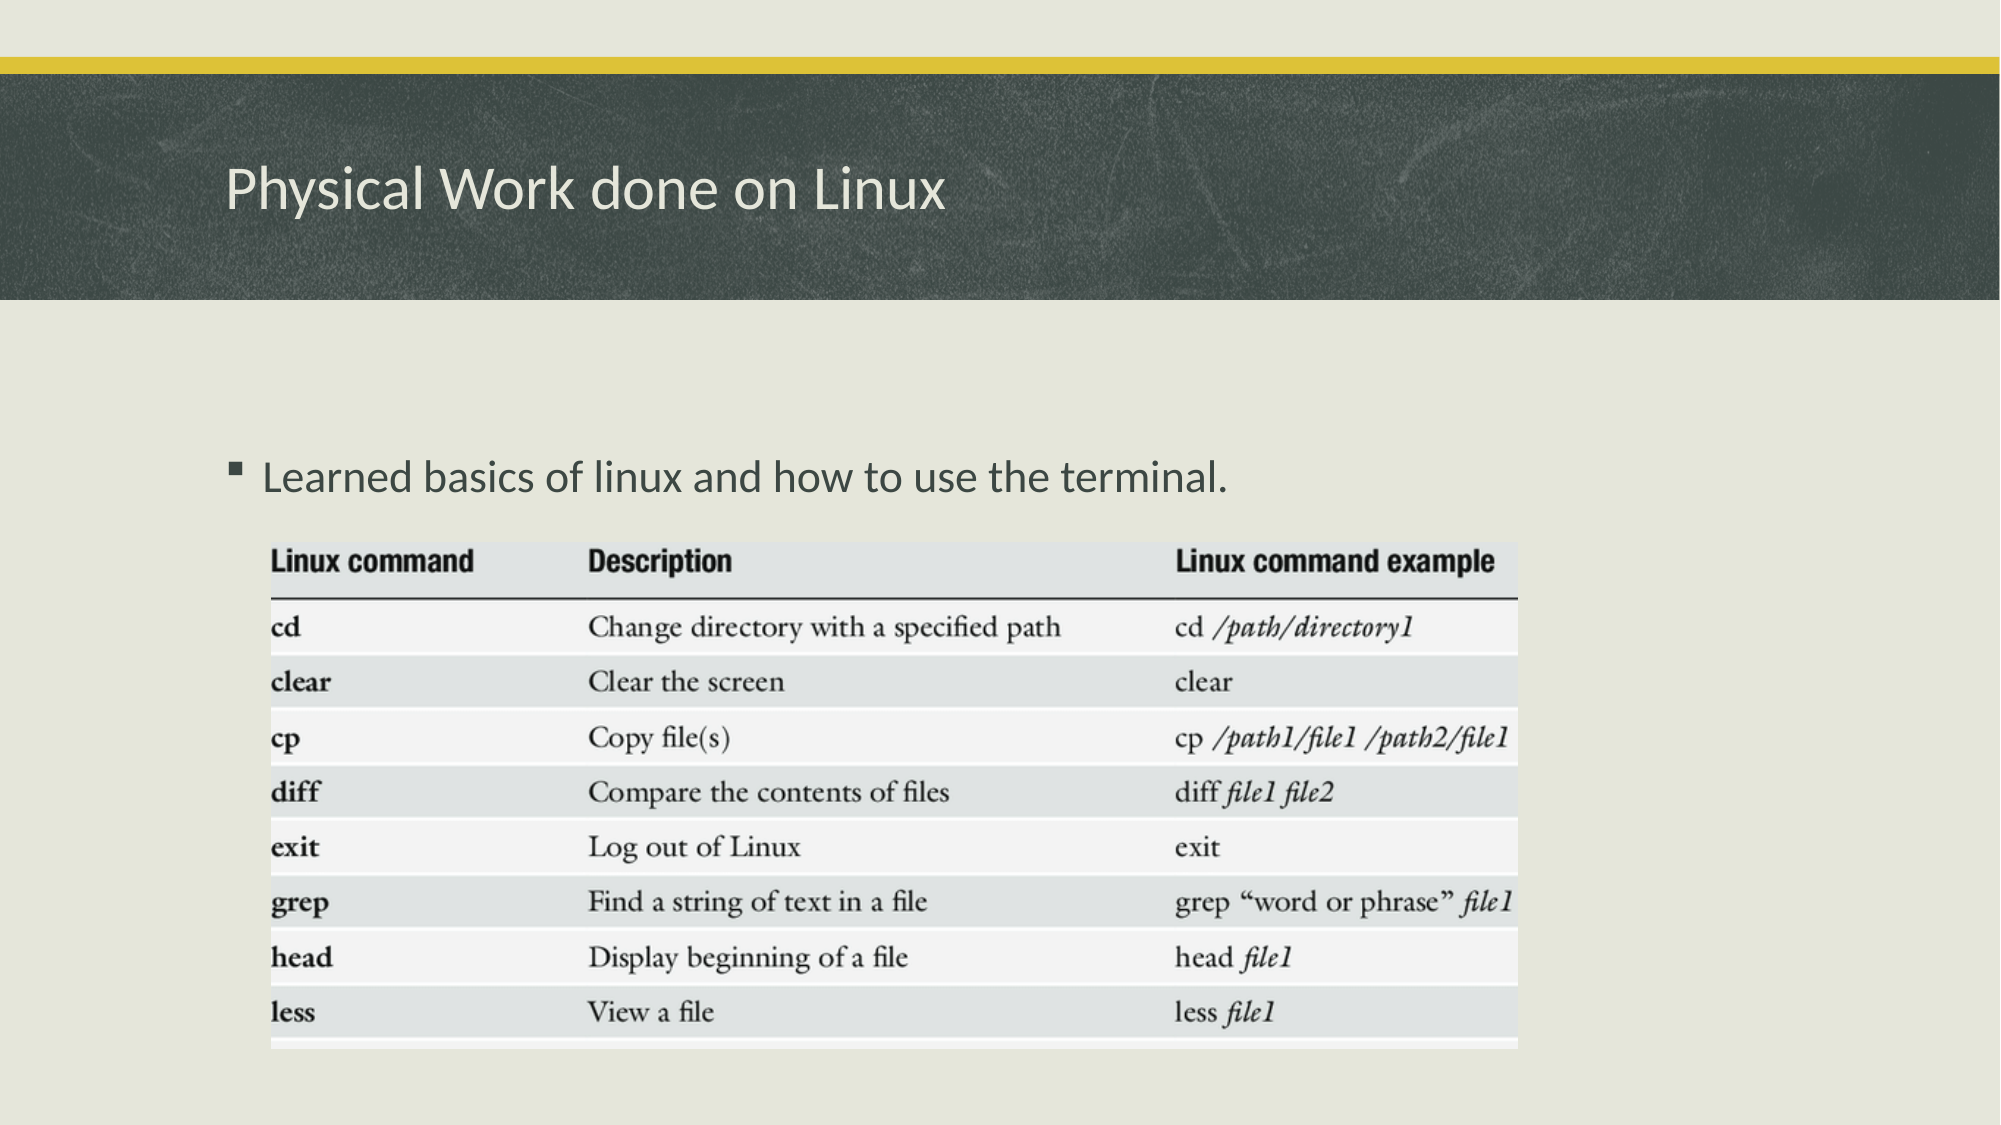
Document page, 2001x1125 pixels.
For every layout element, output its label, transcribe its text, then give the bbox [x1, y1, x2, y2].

title Physical Work done on Linux [210, 76, 1790, 300]
picture [271, 542, 1527, 1049]
picture [0, 74, 2000, 300]
list Learned basics of linux and how to use the terminal. [210, 439, 1915, 1014]
